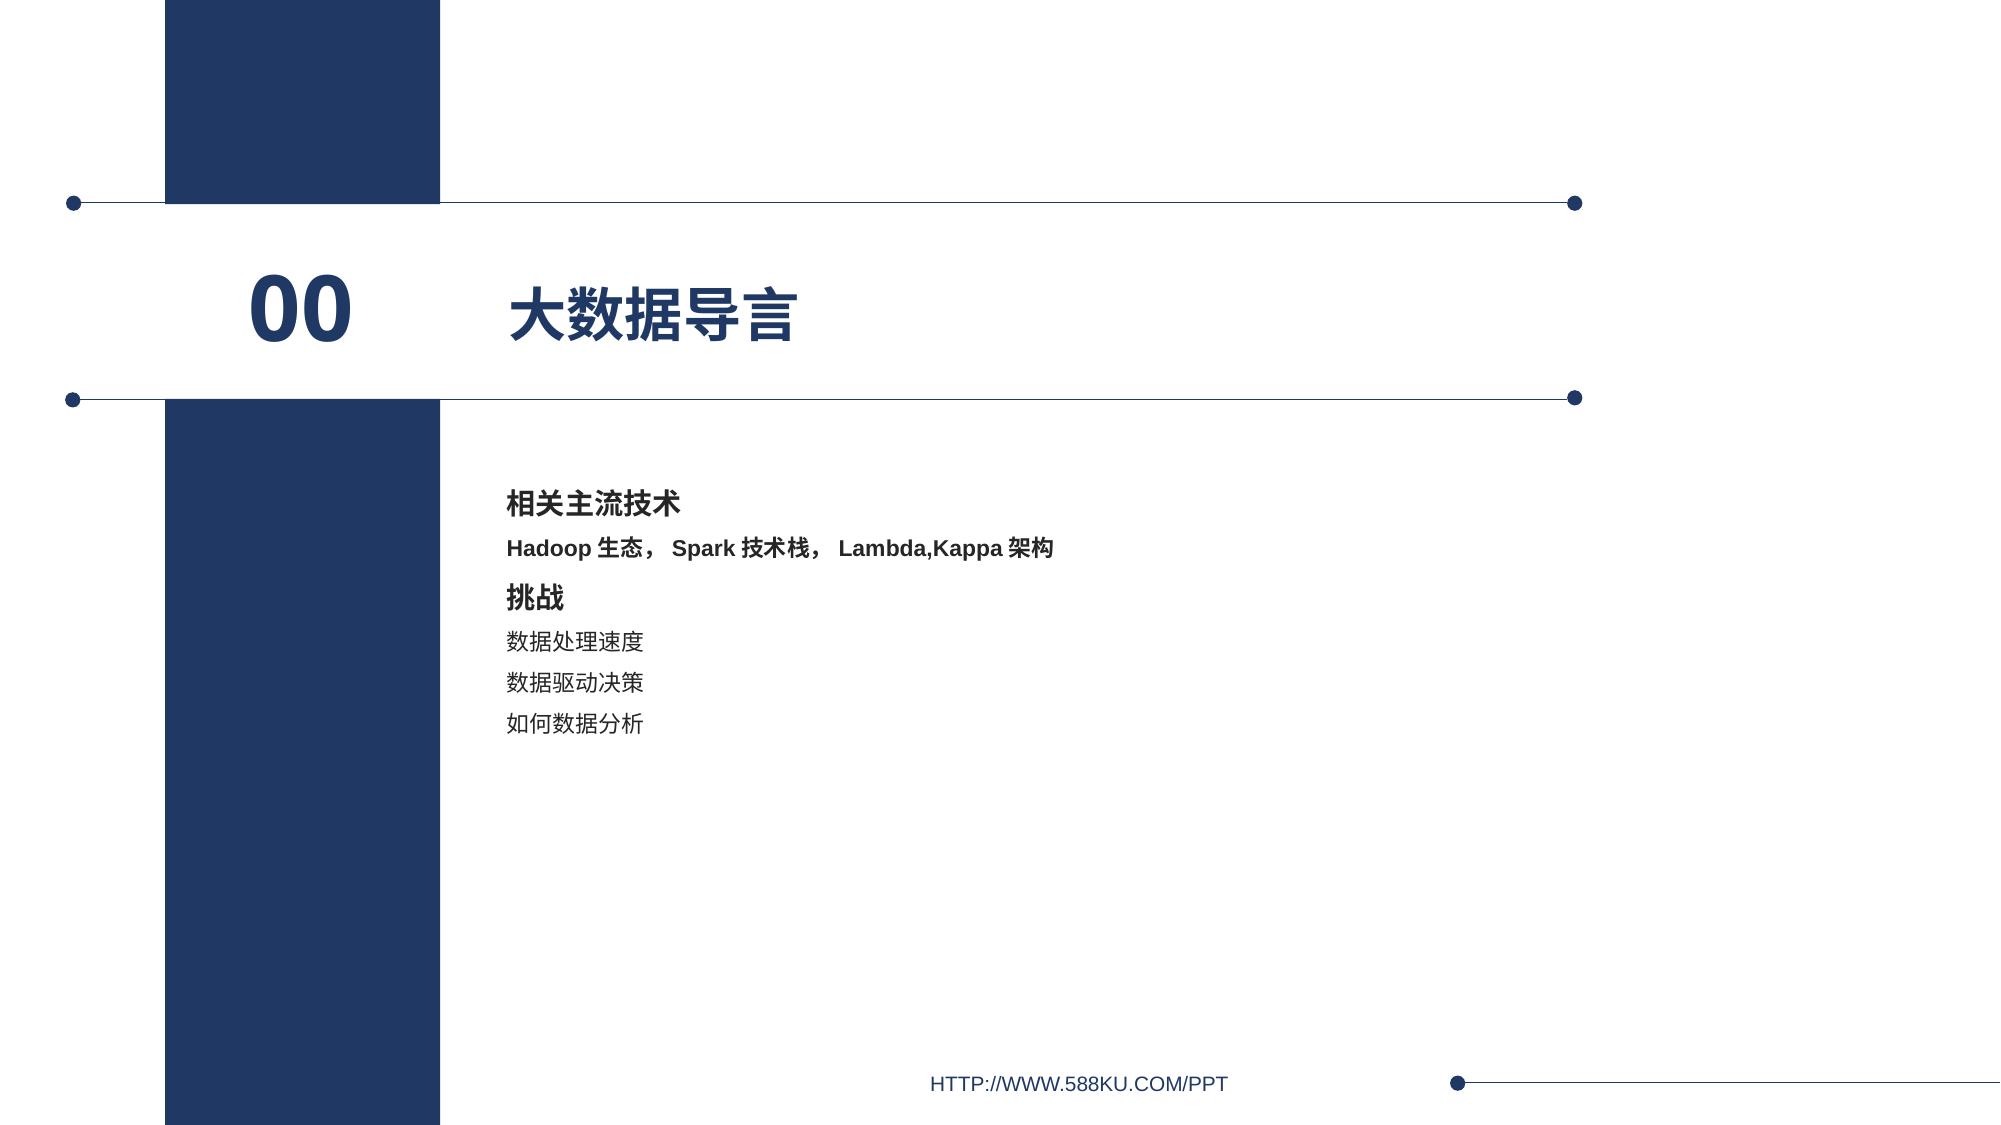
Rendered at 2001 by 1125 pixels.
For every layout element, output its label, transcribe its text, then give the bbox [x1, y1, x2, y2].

text_box [1566, 194, 1584, 212]
text_box [64, 391, 82, 409]
text_box 相关主流技术 Hadoop生态，Spark技术栈，Lambda,Kappa架构 挑战 数据处理速度 数据驱动决策 如何数据分析 [491, 460, 1537, 745]
text_box [164, 0, 441, 202]
text_box HTTP://WWW.588KU.COM/PPT [915, 1063, 1432, 1104]
text_box [1448, 1074, 1467, 1092]
text_box [1566, 389, 1584, 407]
text_box 大数据导言 [493, 235, 815, 356]
text_box [164, 400, 441, 1125]
text_box 00 [233, 242, 369, 368]
text_box [64, 194, 83, 212]
